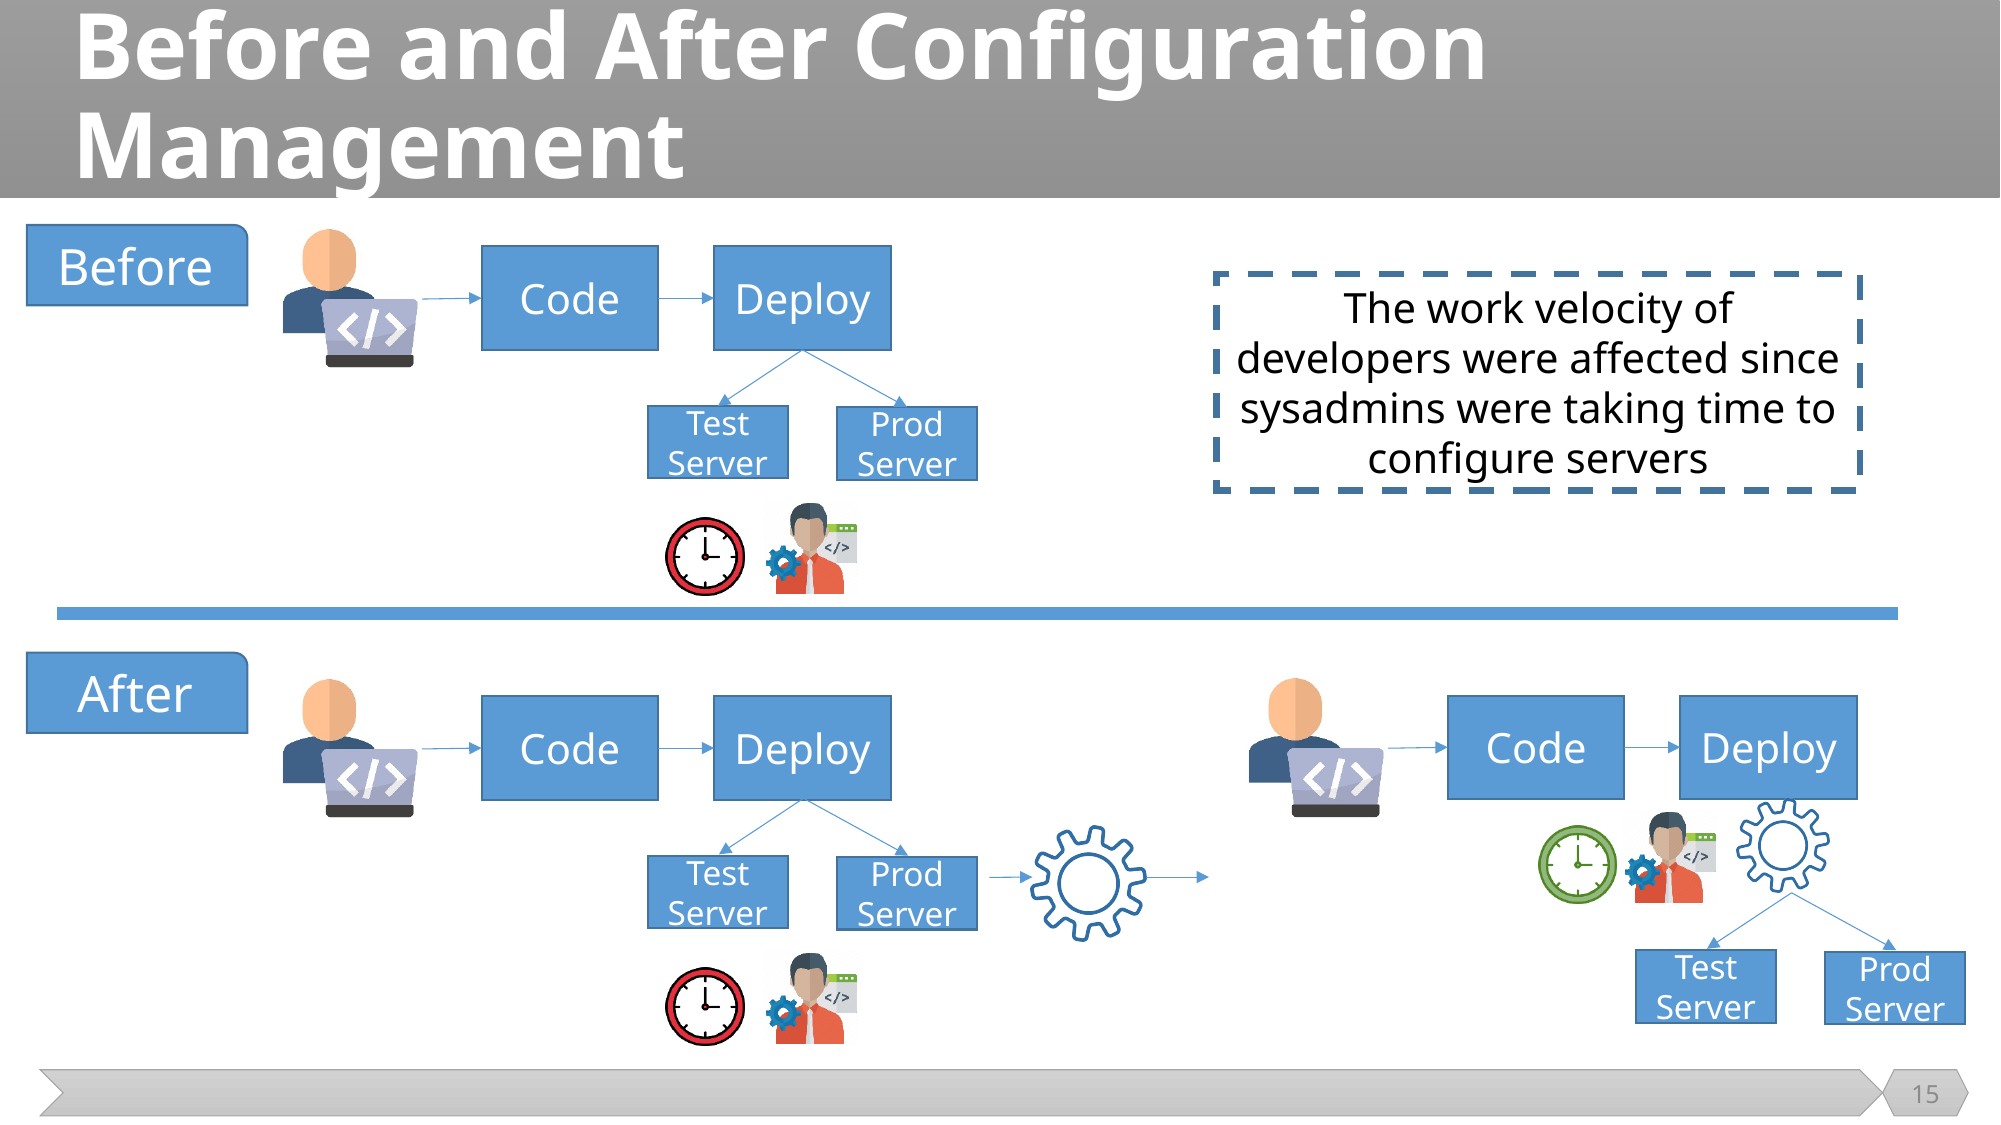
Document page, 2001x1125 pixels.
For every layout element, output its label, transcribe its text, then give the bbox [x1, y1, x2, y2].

text_box Prod Server [836, 856, 978, 931]
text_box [717, 349, 802, 406]
text_box Test Server [647, 405, 789, 479]
text_box Before [25, 223, 249, 307]
text_box Code [1447, 695, 1625, 800]
picture [1736, 798, 1830, 892]
text_box Prod Server [836, 406, 978, 481]
picture [764, 951, 858, 1045]
picture [276, 224, 423, 374]
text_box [718, 798, 803, 855]
text_box Test Server [647, 855, 789, 929]
text_box Deploy [713, 695, 892, 801]
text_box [1706, 892, 1791, 949]
text_box Deploy [1679, 695, 1858, 800]
picture [1538, 825, 1617, 904]
picture [1623, 810, 1717, 904]
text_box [1791, 892, 1897, 951]
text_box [802, 349, 908, 408]
picture [1030, 825, 1147, 942]
text_box The work velocity of developers were affected since sysadmins were taking time to configure servers [1215, 273, 1861, 491]
text_box Prod Server [1824, 951, 1966, 1025]
slide_number 15 [1882, 1065, 1969, 1125]
text_box After [25, 651, 249, 734]
text_box Code [481, 245, 659, 351]
picture [276, 674, 423, 824]
title Before and After Configuration Management [56, 0, 1969, 199]
picture [1242, 674, 1389, 823]
text_box Test Server [1635, 949, 1777, 1024]
picture [764, 501, 858, 595]
picture [665, 517, 745, 596]
text_box Code [481, 695, 659, 801]
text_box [803, 798, 909, 856]
picture [665, 967, 745, 1046]
text_box Deploy [713, 245, 892, 351]
